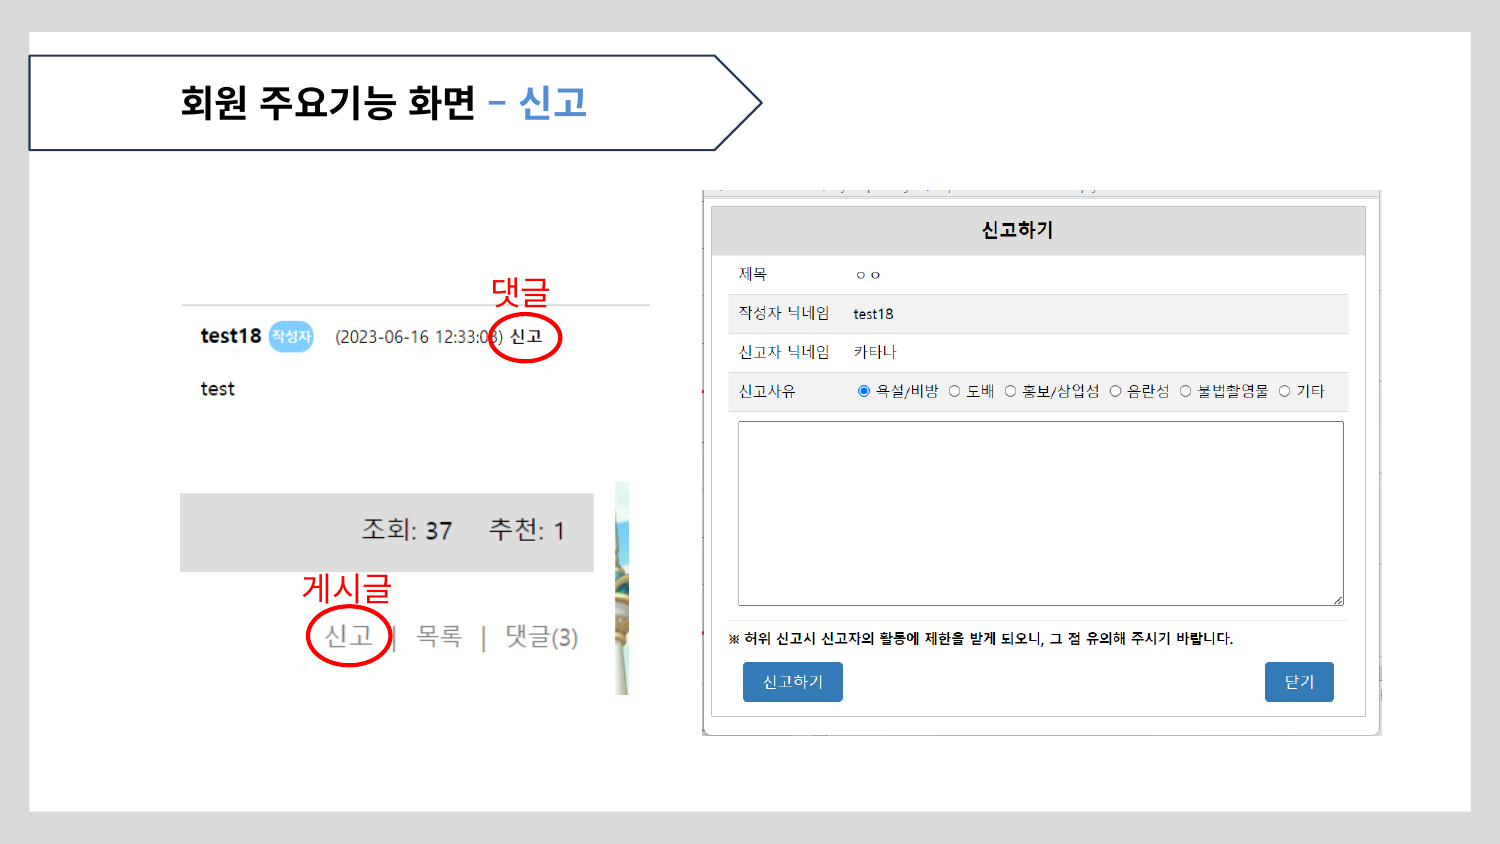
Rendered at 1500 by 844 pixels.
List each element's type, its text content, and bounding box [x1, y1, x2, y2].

text_box [27, 30, 1473, 814]
text_box 댓글 [475, 264, 585, 301]
picture [174, 302, 650, 428]
picture [180, 481, 629, 695]
text_box 회원 주요기능 화면 – 신고 [27, 53, 764, 153]
picture [702, 190, 1382, 736]
